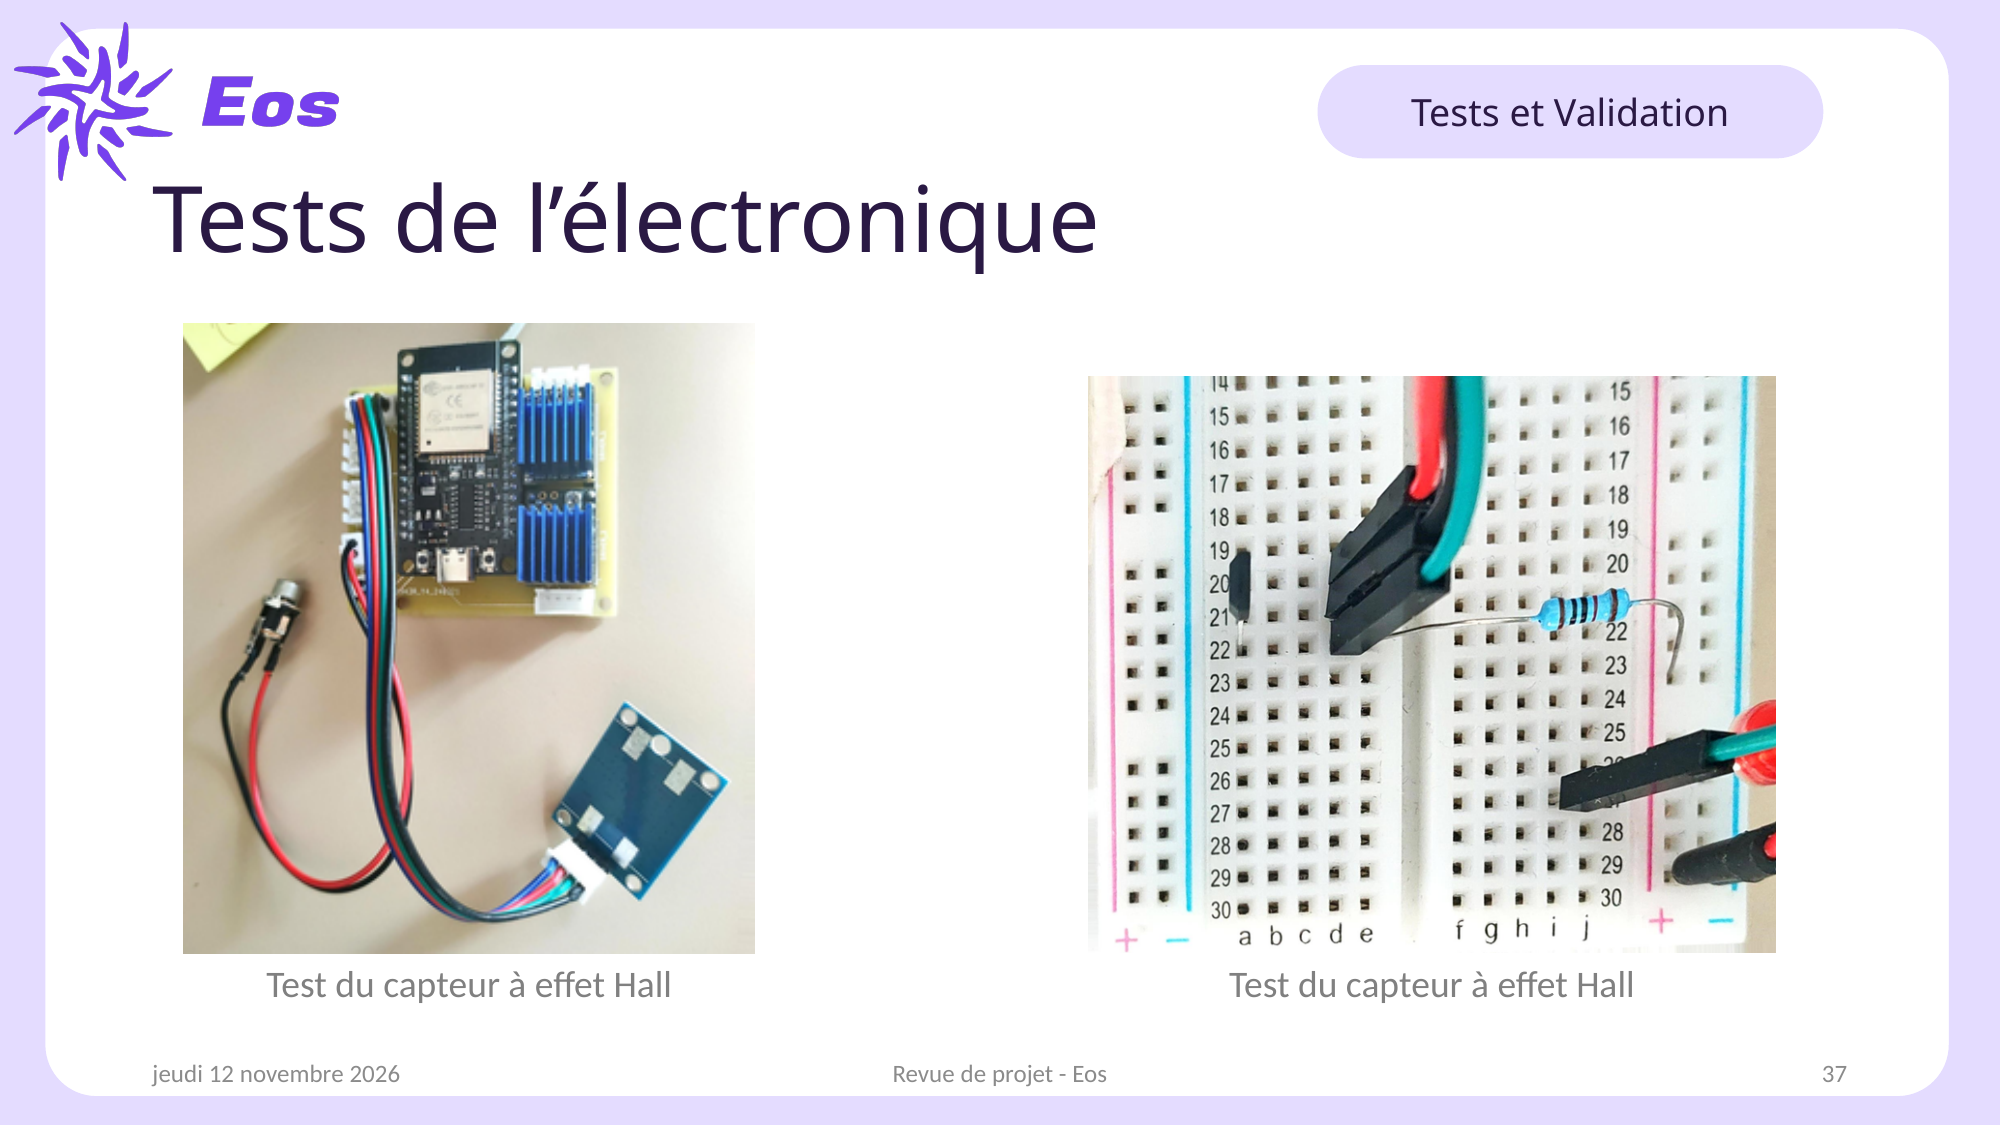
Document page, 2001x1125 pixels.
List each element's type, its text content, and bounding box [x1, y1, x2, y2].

slide_number 37 [1412, 1042, 1863, 1103]
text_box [1088, 376, 1776, 1014]
picture [14, 22, 339, 181]
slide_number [137, 1042, 588, 1103]
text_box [183, 323, 755, 1014]
title Tests de l’électronique [137, 158, 1863, 288]
text_box Tests et Validation [1316, 63, 1825, 160]
footer Revue de projet - Eos [662, 1042, 1338, 1103]
